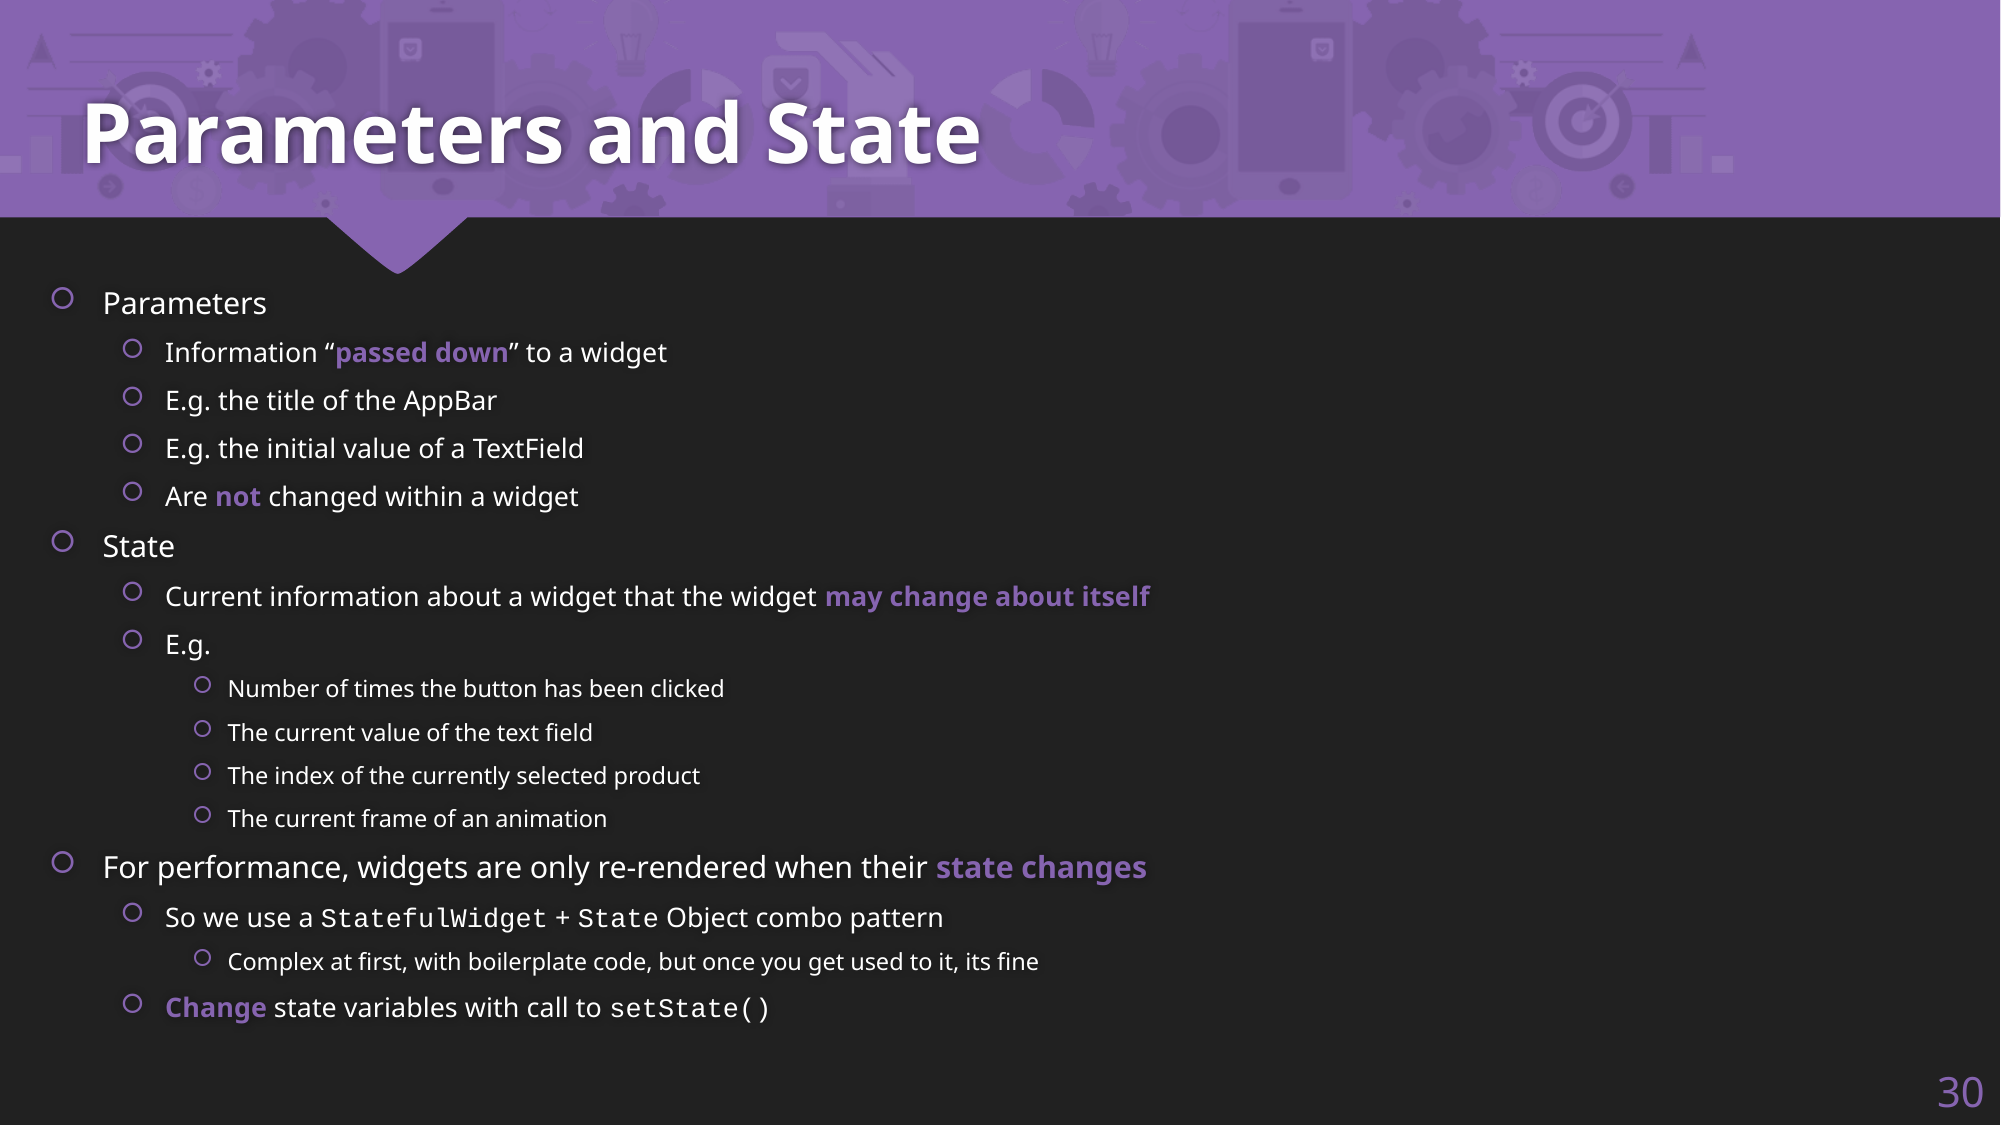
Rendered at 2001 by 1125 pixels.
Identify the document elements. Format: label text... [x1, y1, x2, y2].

title Parameters and State [65, 28, 1704, 188]
slide_number 30 [1828, 1065, 2000, 1125]
list Parameters Information “passed down” to a widget E.g. the title of the AppBar E.g. the initial value of a TextField Are not changed within a widget State Current information about a widget that the widget may change about itself E.g. Number of times the button has been clicked The current value of the text field The index of the currently selected product The current frame of an animation For performance, widgets are only re-rendered when their state changes So we use a StatefulWidget + State Object combo pattern Complex at first, with boilerplate code, but once you get used to it, its fine Change state variables with call to setState() [34, 273, 1699, 1035]
